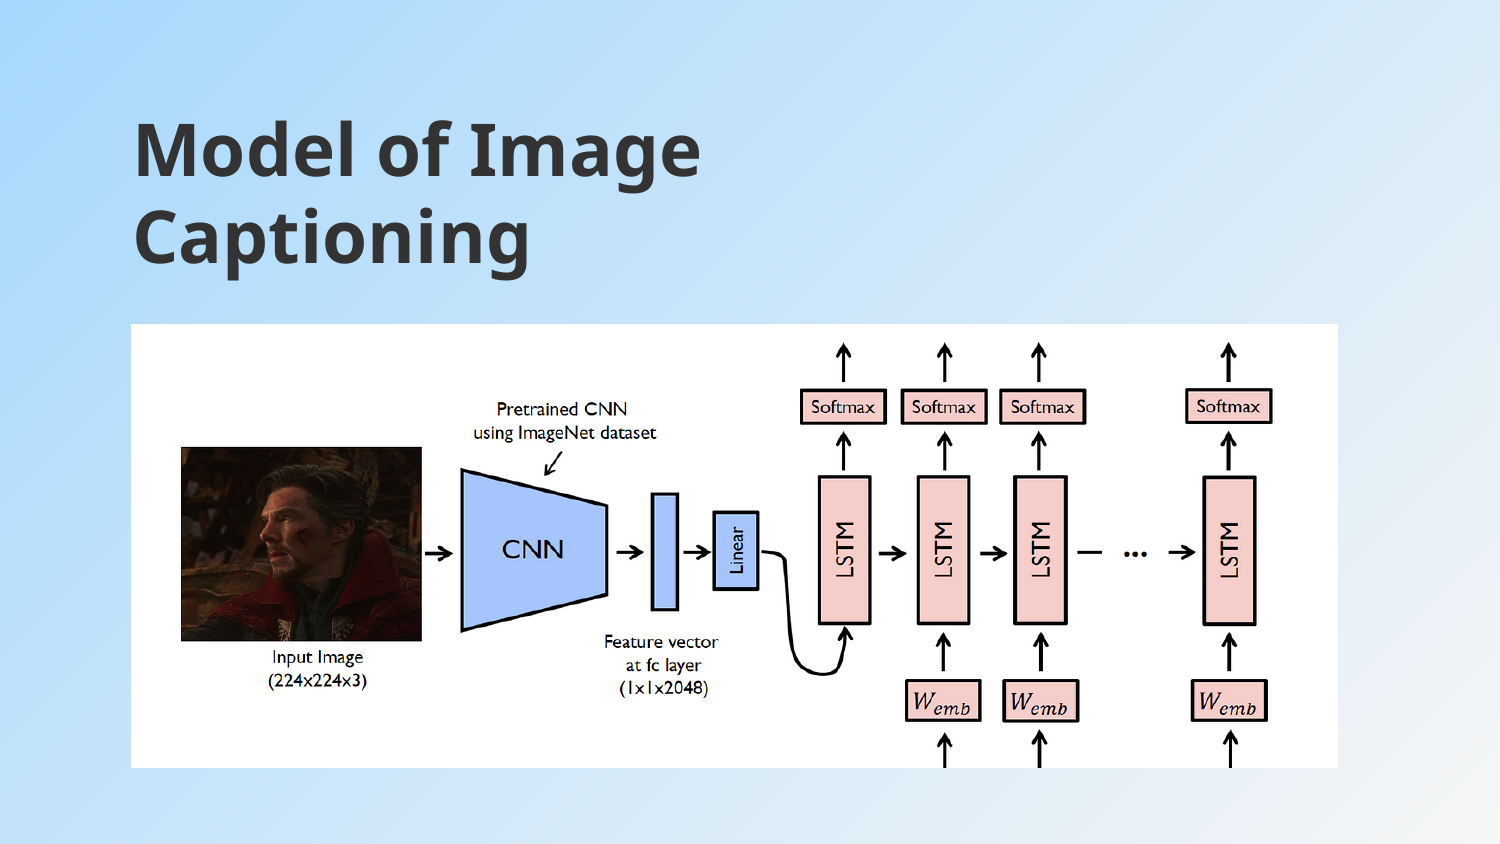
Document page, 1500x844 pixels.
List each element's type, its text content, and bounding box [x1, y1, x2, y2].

picture [131, 324, 1339, 768]
title Model of Image Captioning [116, 88, 1030, 285]
